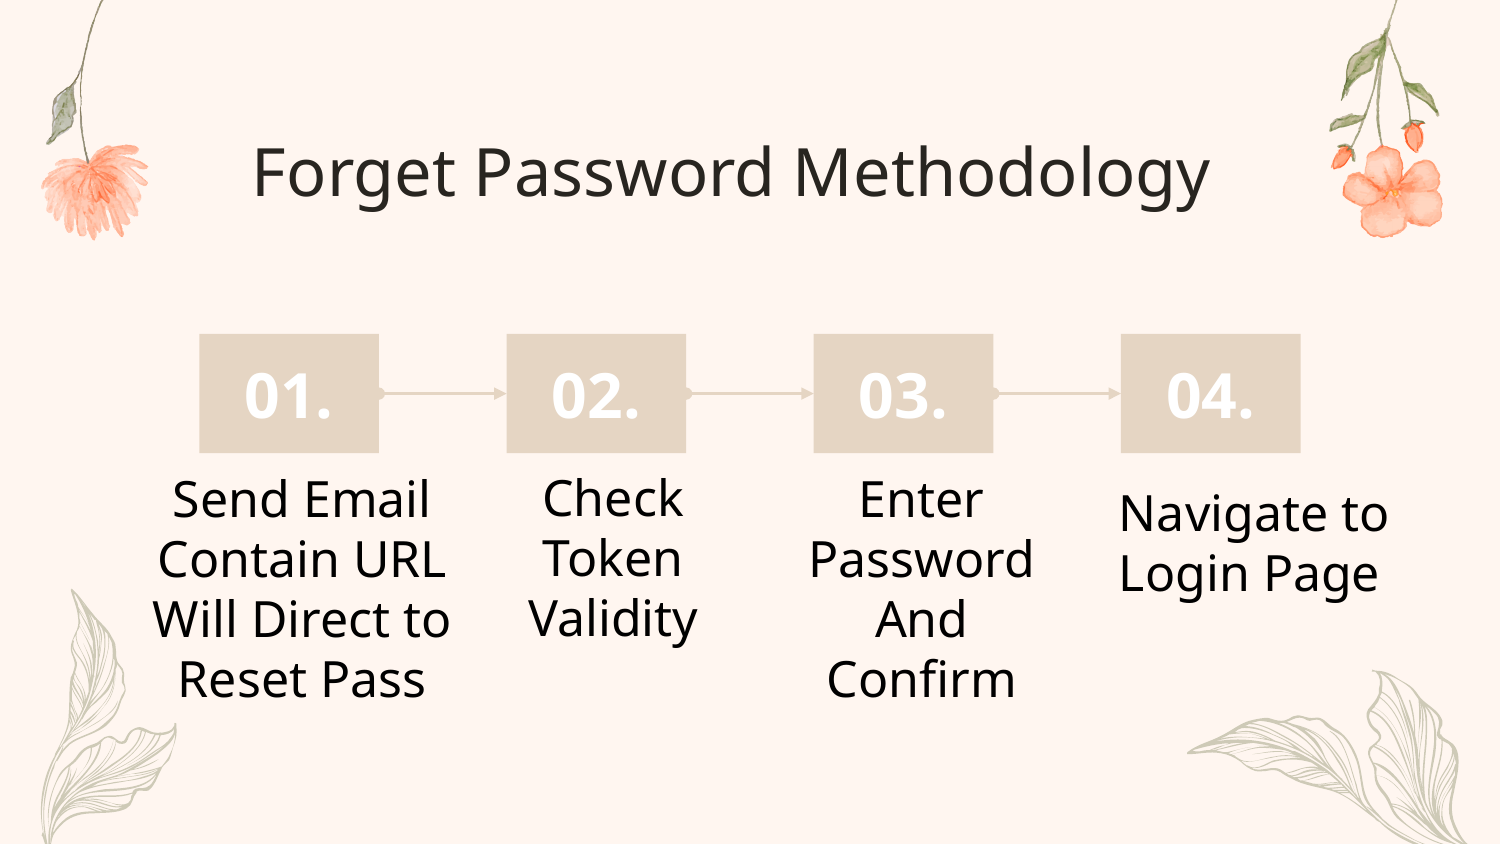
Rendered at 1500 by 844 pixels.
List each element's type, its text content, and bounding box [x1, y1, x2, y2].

text_box Navigate to Login Page [1103, 488, 1430, 656]
text_box 01. [199, 333, 379, 454]
picture [1299, 0, 1488, 268]
text_box Send Email Contain URL Will Direct to Reset Pass [118, 463, 487, 711]
picture [0, 0, 175, 268]
text_box Enter Password And Confirm [773, 463, 1071, 711]
text_box 04. [1120, 333, 1301, 454]
text_box 03. [813, 333, 994, 454]
text_box 02. [506, 333, 687, 454]
title Forget Password Methodology [100, 115, 1364, 231]
text_box Check Token Validity [486, 472, 740, 640]
